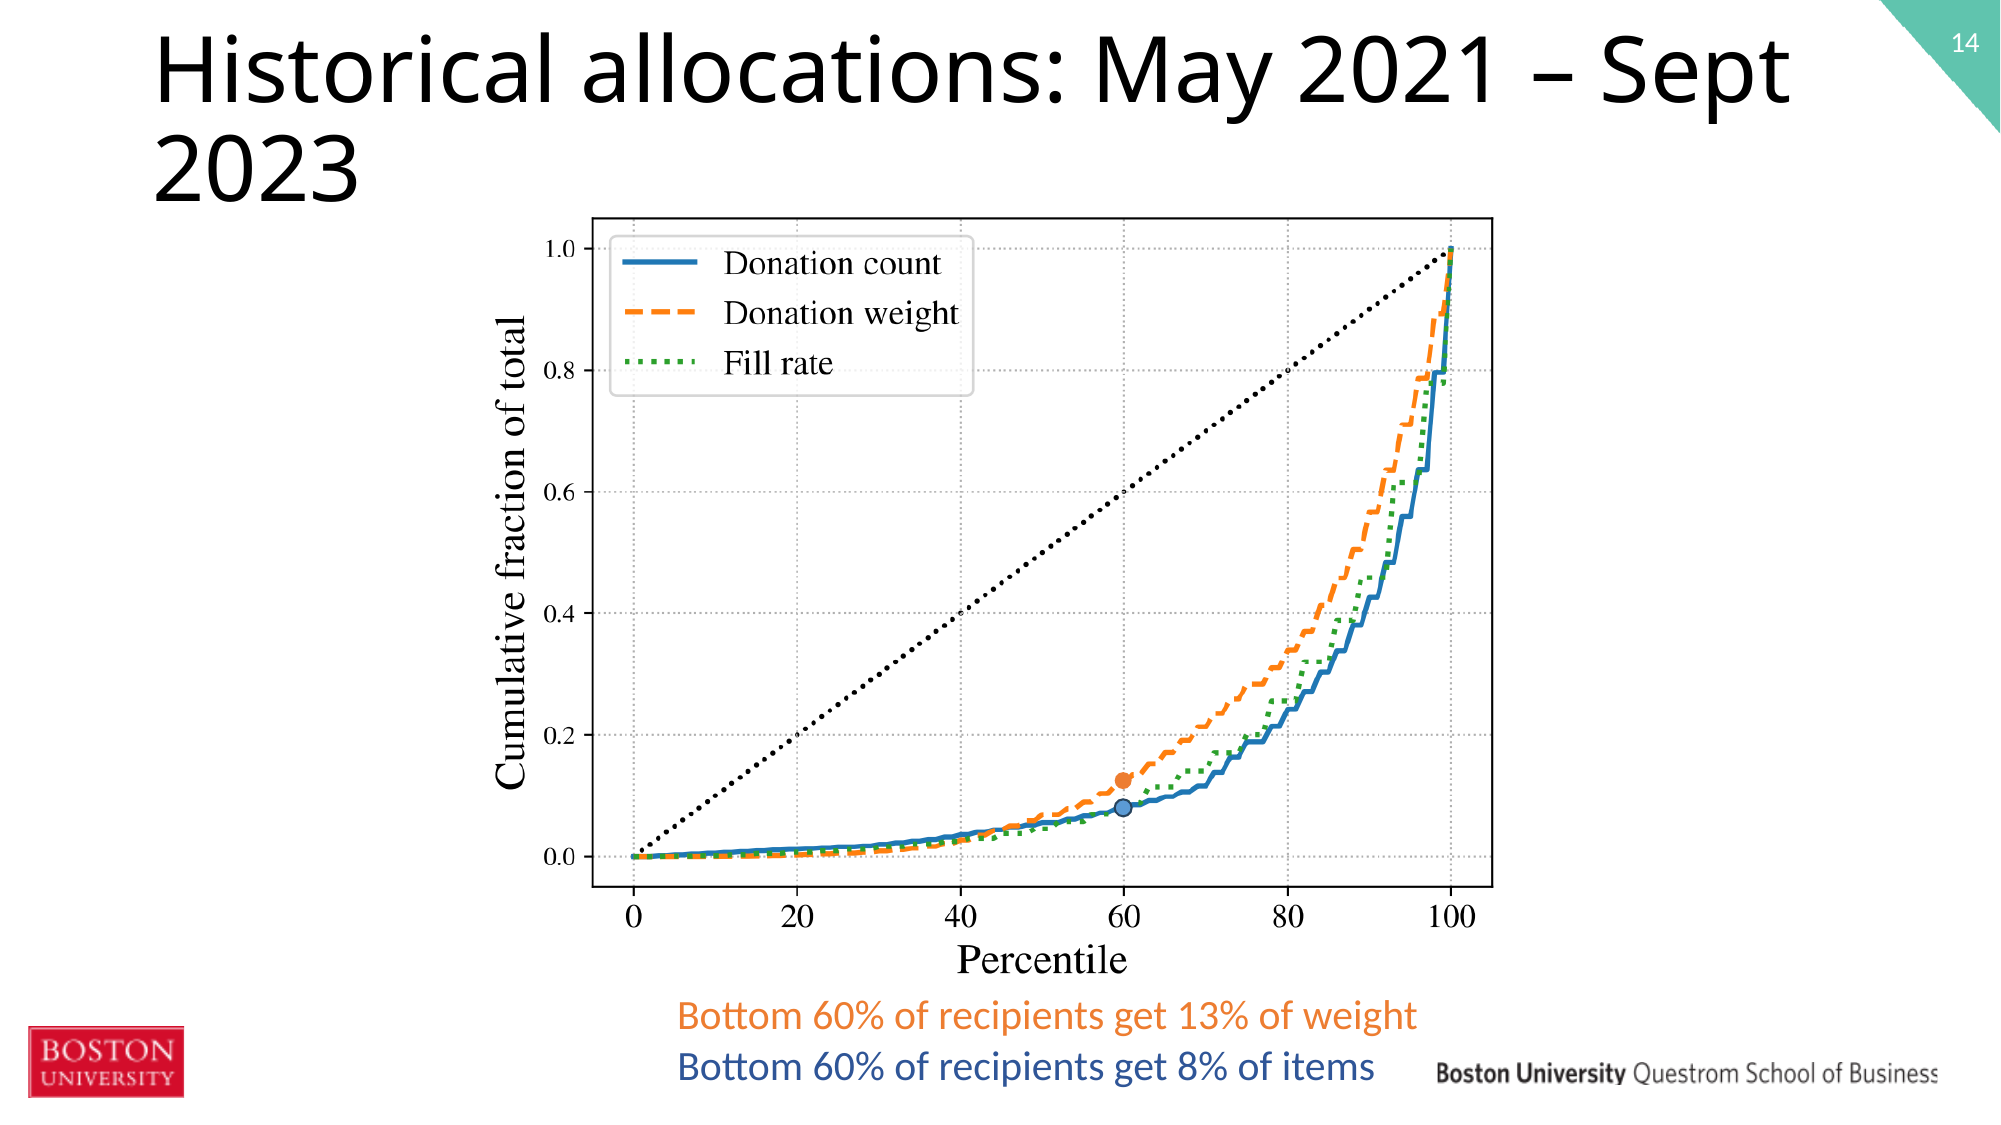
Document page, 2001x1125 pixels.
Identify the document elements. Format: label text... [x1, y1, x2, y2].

picture [1821, 0, 2001, 159]
text_box Bottom 60% of recipients get 13% of weight [662, 981, 1434, 1046]
picture [454, 189, 1533, 981]
text_box Bottom 60% of recipients get 8% of items [662, 1031, 1391, 1096]
title Historical allocations: May 2021 – Sept 2023 [137, 59, 1863, 185]
